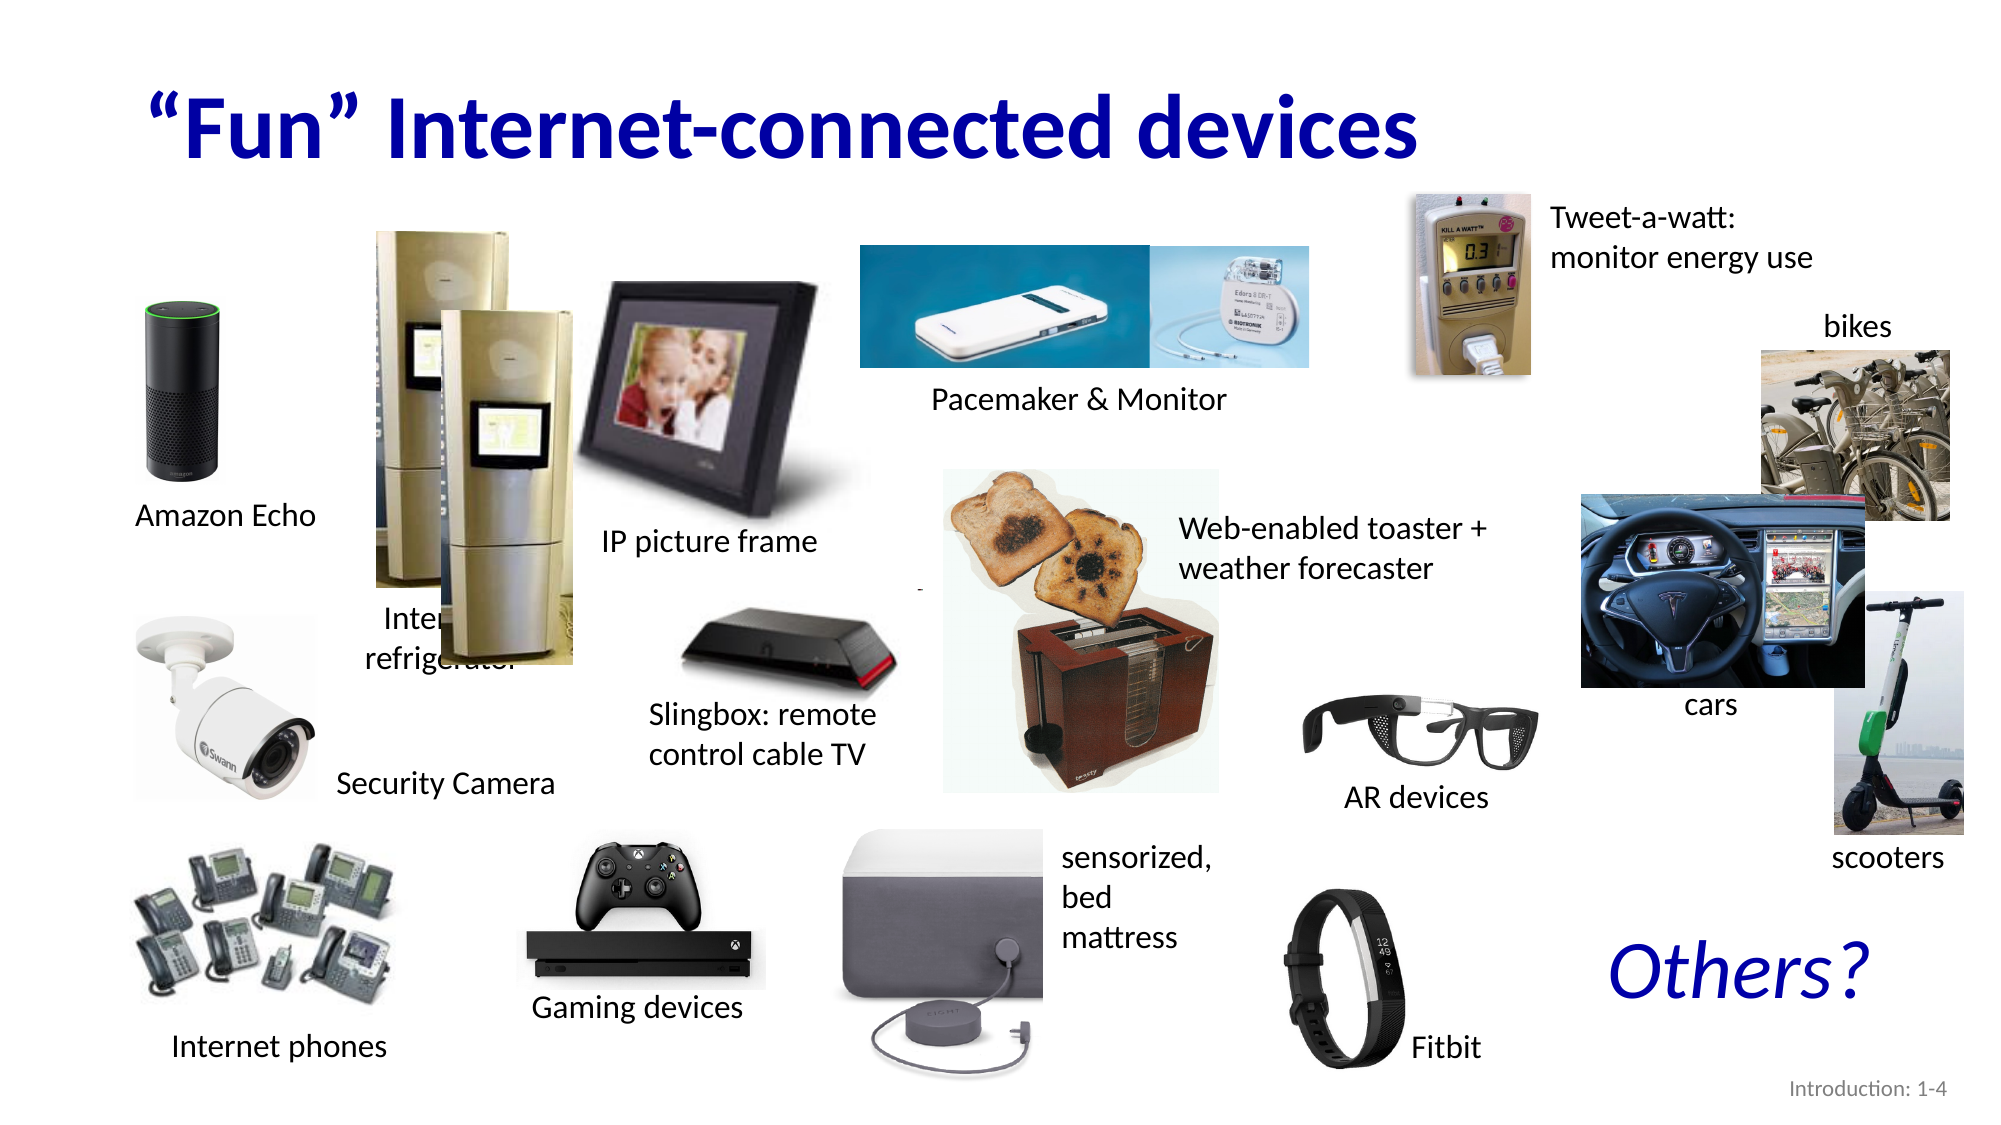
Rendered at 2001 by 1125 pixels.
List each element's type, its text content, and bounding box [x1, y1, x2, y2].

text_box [118, 187, 1833, 1084]
title “Fun” Internet-connected devices [129, 55, 1855, 202]
text_box Others? [1835, 907, 1891, 1023]
slide_number Introduction: 1-4 [1512, 1056, 1963, 1117]
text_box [1581, 296, 1965, 884]
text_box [516, 829, 767, 1034]
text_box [859, 245, 1546, 1088]
picture [441, 310, 574, 665]
